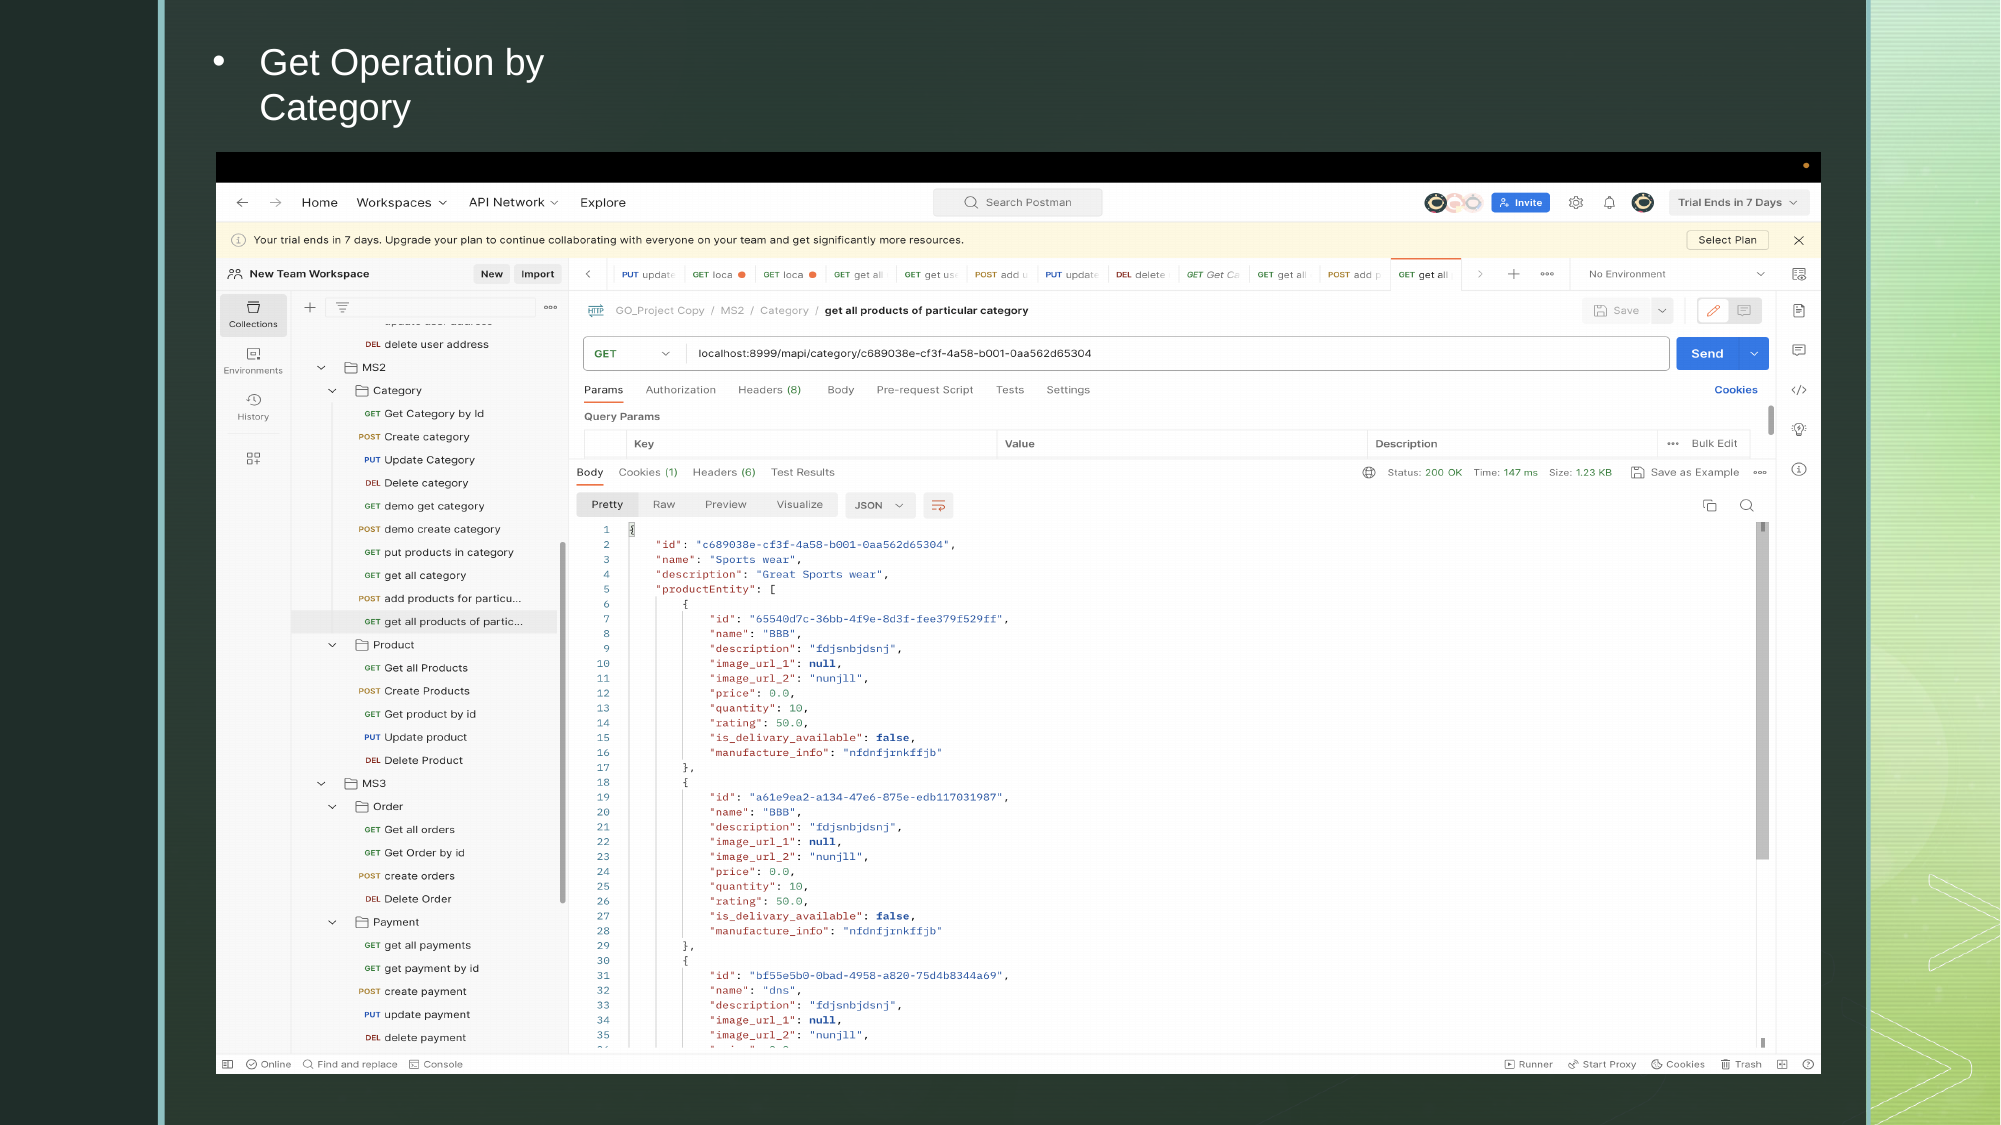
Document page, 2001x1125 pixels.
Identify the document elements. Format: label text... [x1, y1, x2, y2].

text_box Get Operation by Category [197, 30, 649, 136]
picture [216, 152, 1821, 1074]
picture [1871, 0, 2001, 1125]
